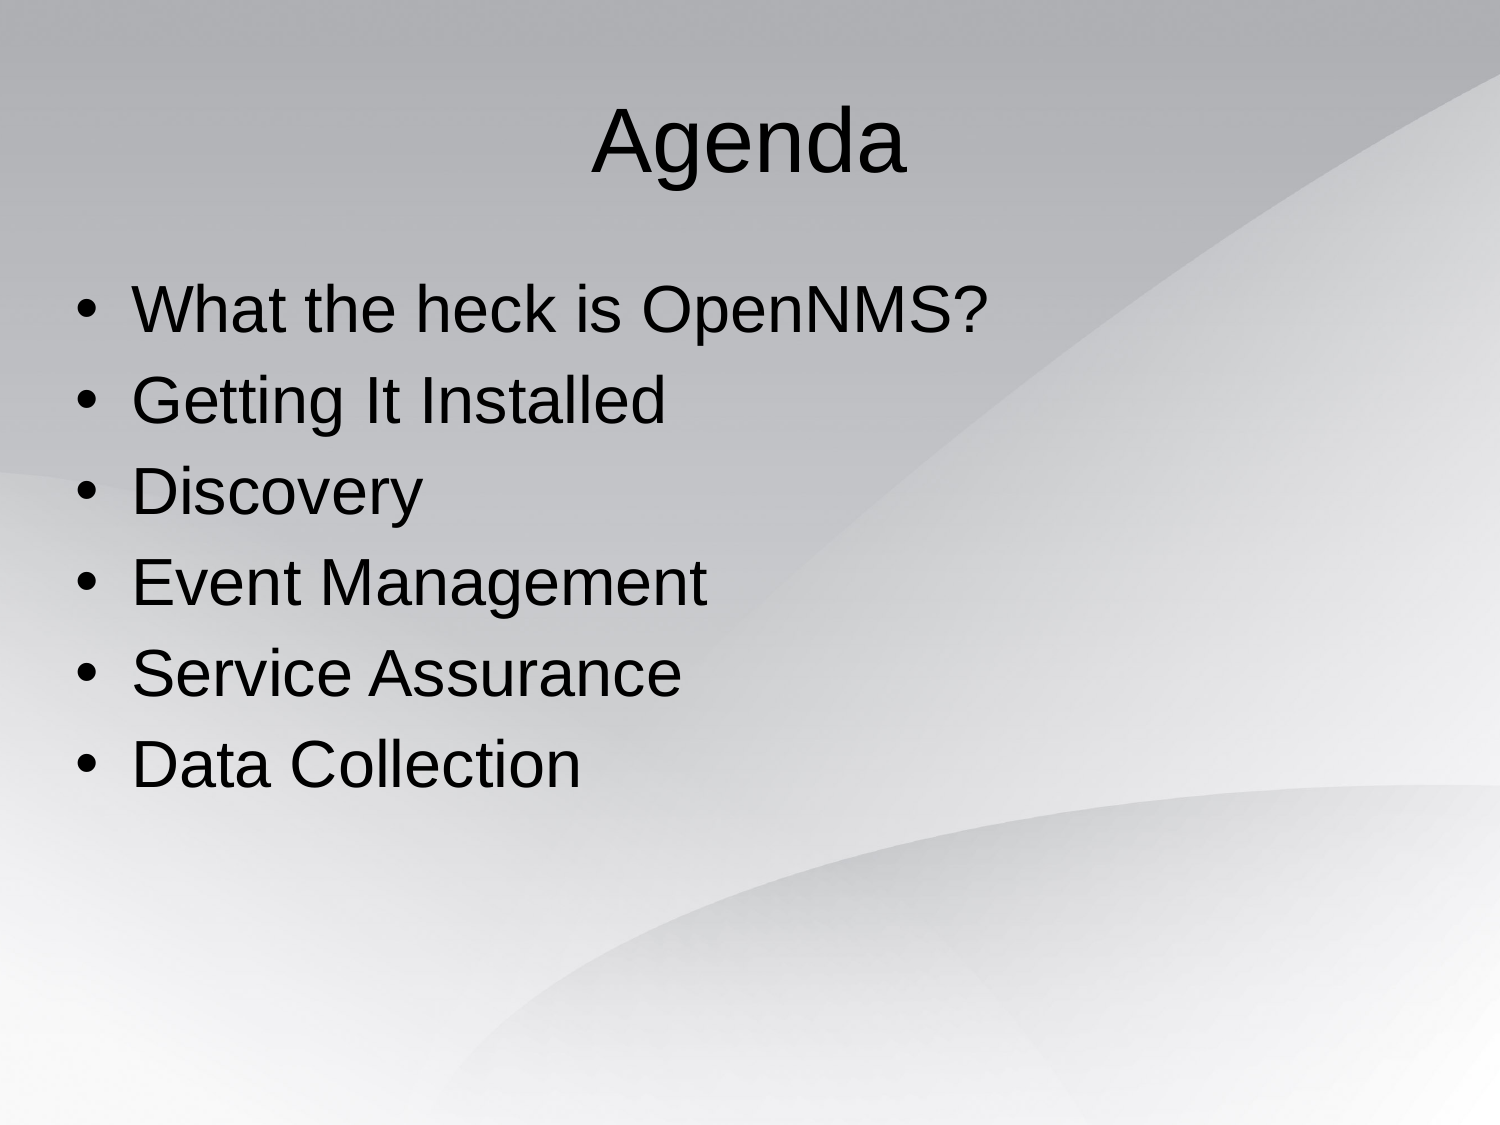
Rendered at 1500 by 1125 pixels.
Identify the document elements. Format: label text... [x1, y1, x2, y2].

picture [0, 0, 1500, 1125]
title Agenda [75, 44, 1425, 233]
list What the heck is OpenNMS? Getting It Installed Discovery Event Management Service Assurance Data Collection [75, 268, 1425, 998]
